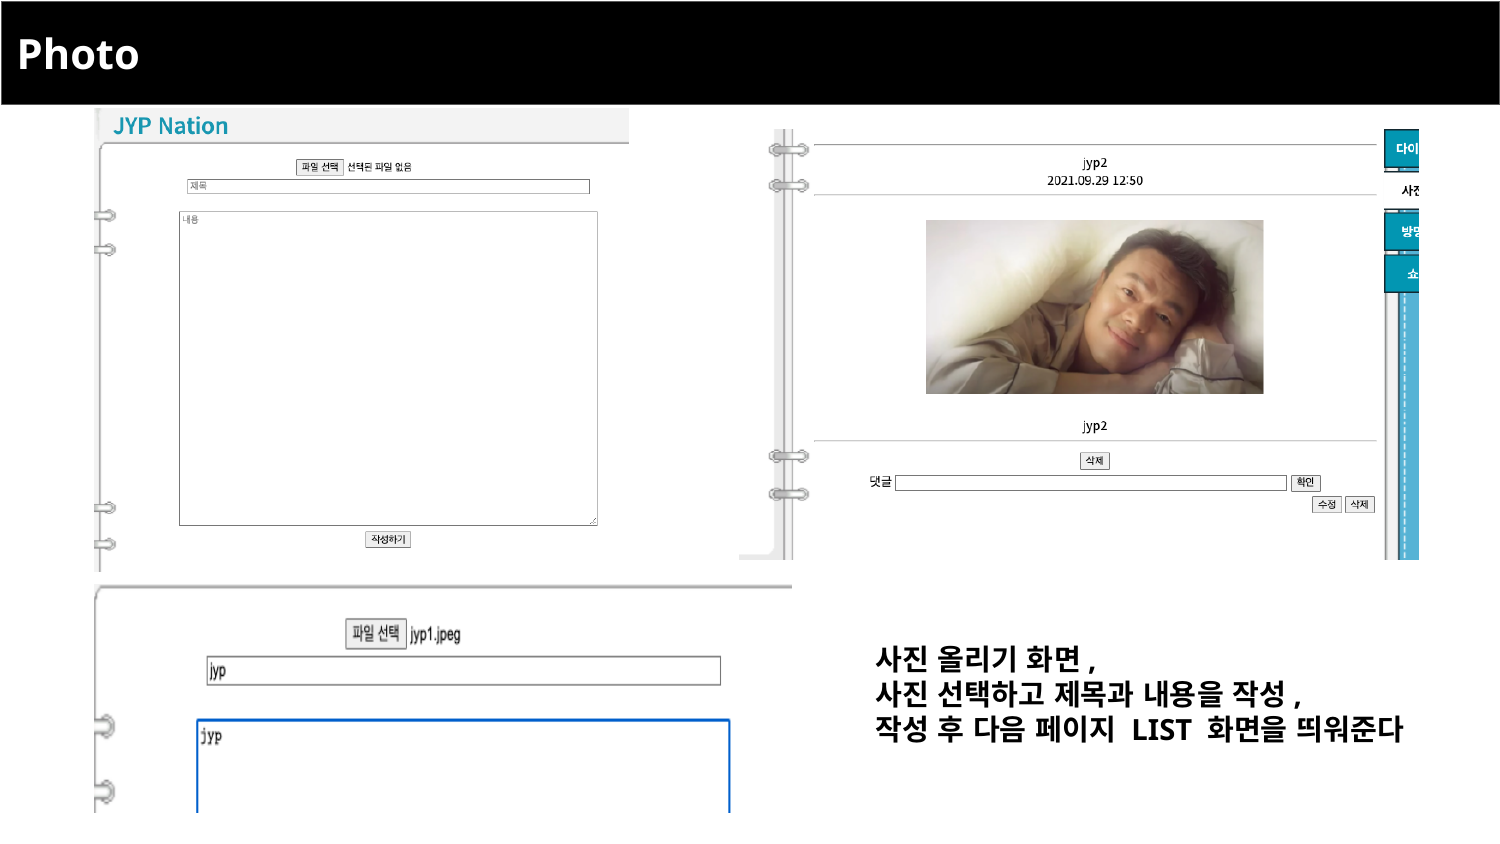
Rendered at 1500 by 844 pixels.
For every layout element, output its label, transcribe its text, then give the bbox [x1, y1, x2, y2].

text_box Photo [1, 1, 1500, 105]
text_box 사진 올리기 화면, 사진 선택하고 제목과 내용을 작성, 작성 후 다음 페이지 LIST 화면을 띄워준다 [860, 626, 1427, 762]
picture [739, 129, 1419, 560]
picture [94, 584, 792, 814]
picture [94, 108, 629, 572]
